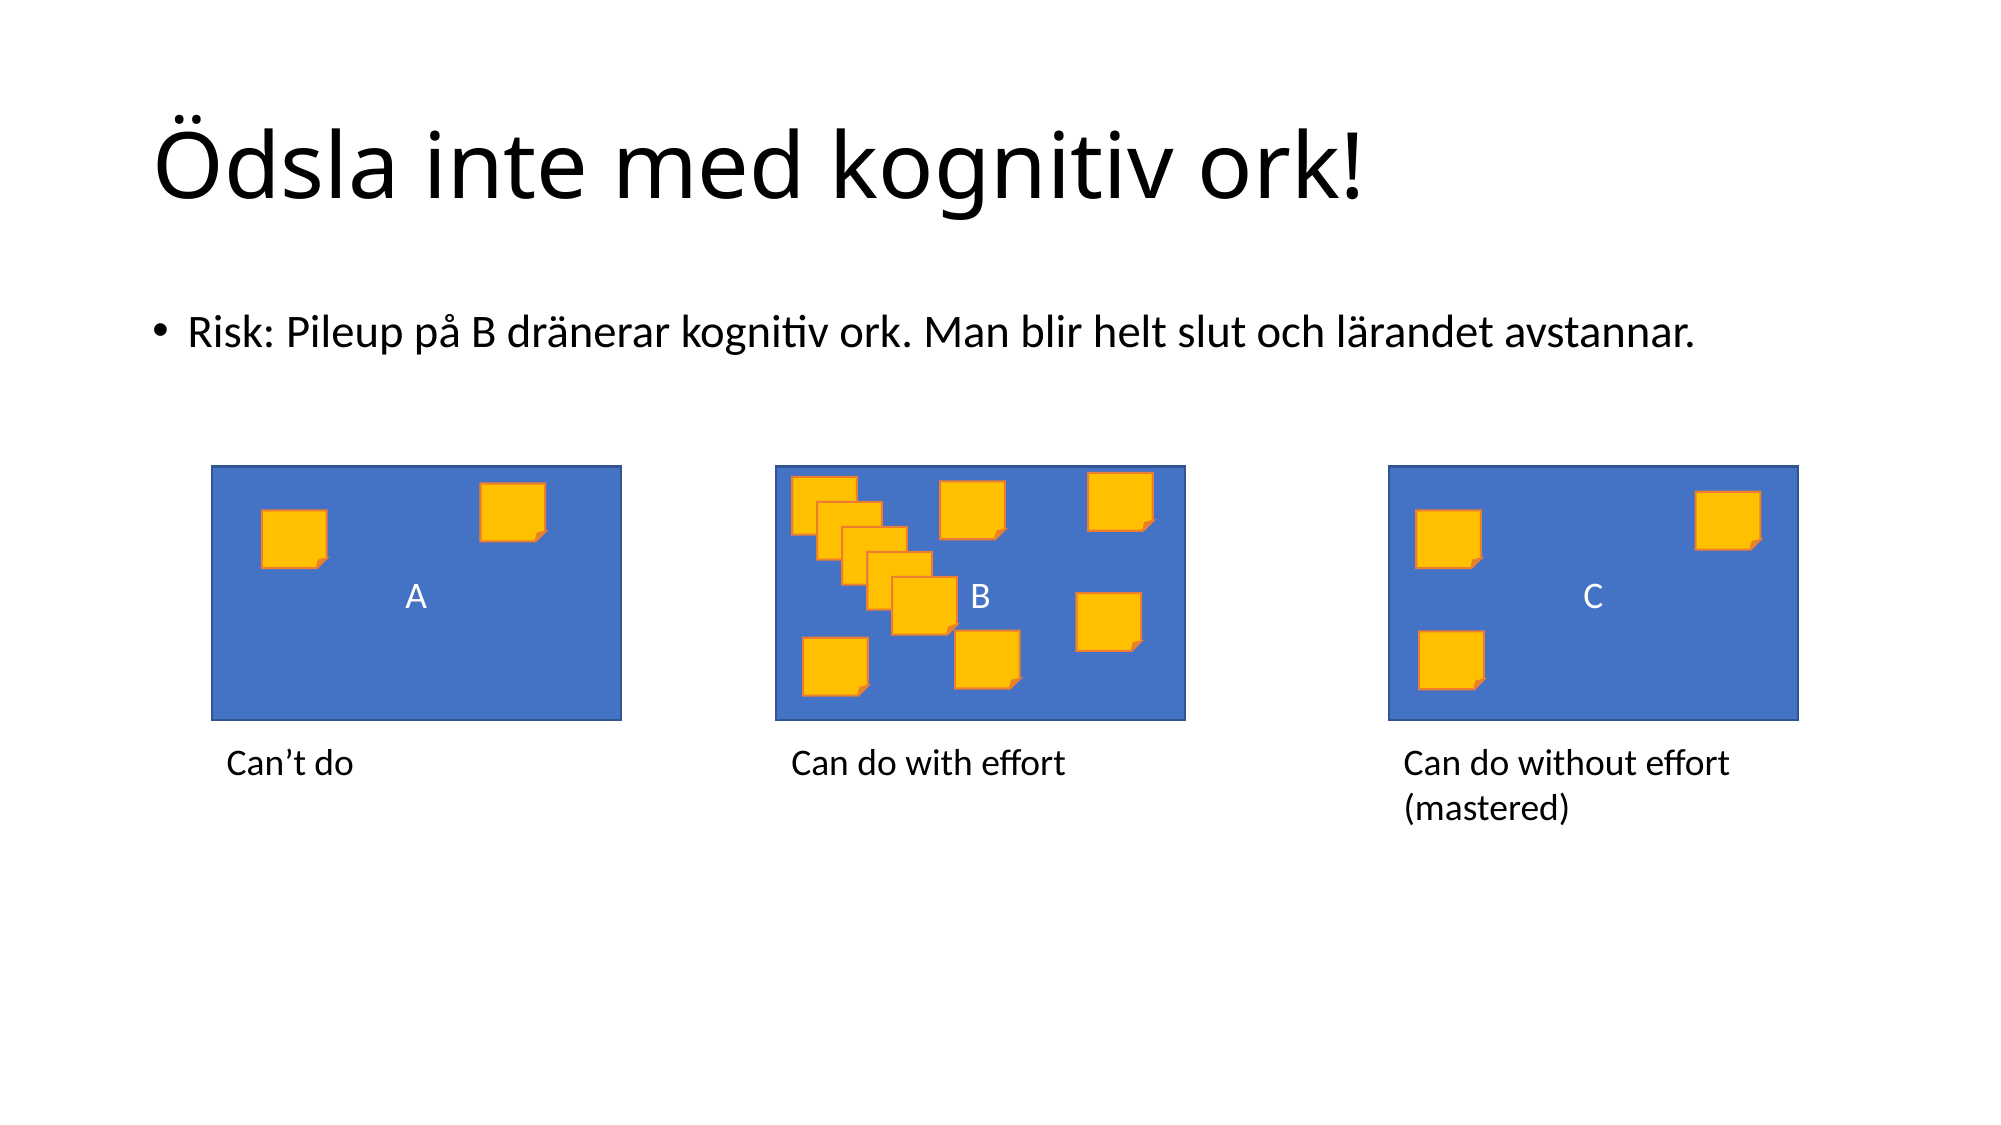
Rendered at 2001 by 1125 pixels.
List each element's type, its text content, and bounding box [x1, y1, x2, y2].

text_box [954, 629, 1024, 690]
text_box A [211, 465, 622, 721]
text_box [1694, 490, 1764, 551]
text_box [1087, 471, 1157, 532]
text_box B [775, 465, 1186, 721]
text_box [1415, 509, 1485, 570]
text_box Can do with effort [776, 730, 1186, 791]
text_box [802, 636, 872, 697]
list Risk: Pileup på B dränerar kognitiv ork. Man blir helt slut och lärandet avstannar. [137, 299, 1863, 397]
text_box [791, 475, 858, 536]
text_box [1418, 630, 1488, 691]
text_box [1075, 592, 1145, 652]
text_box [891, 575, 961, 636]
text_box [260, 509, 330, 570]
text_box [866, 550, 933, 611]
text_box [816, 500, 883, 561]
title Ödsla inte med kognitiv ork! [137, 59, 1863, 278]
text_box Can’t do [211, 730, 621, 791]
text_box [479, 482, 549, 543]
text_box [939, 480, 1009, 541]
text_box C [1388, 465, 1799, 721]
text_box Can do without effort (mastered) [1388, 730, 1798, 836]
text_box [841, 525, 908, 586]
